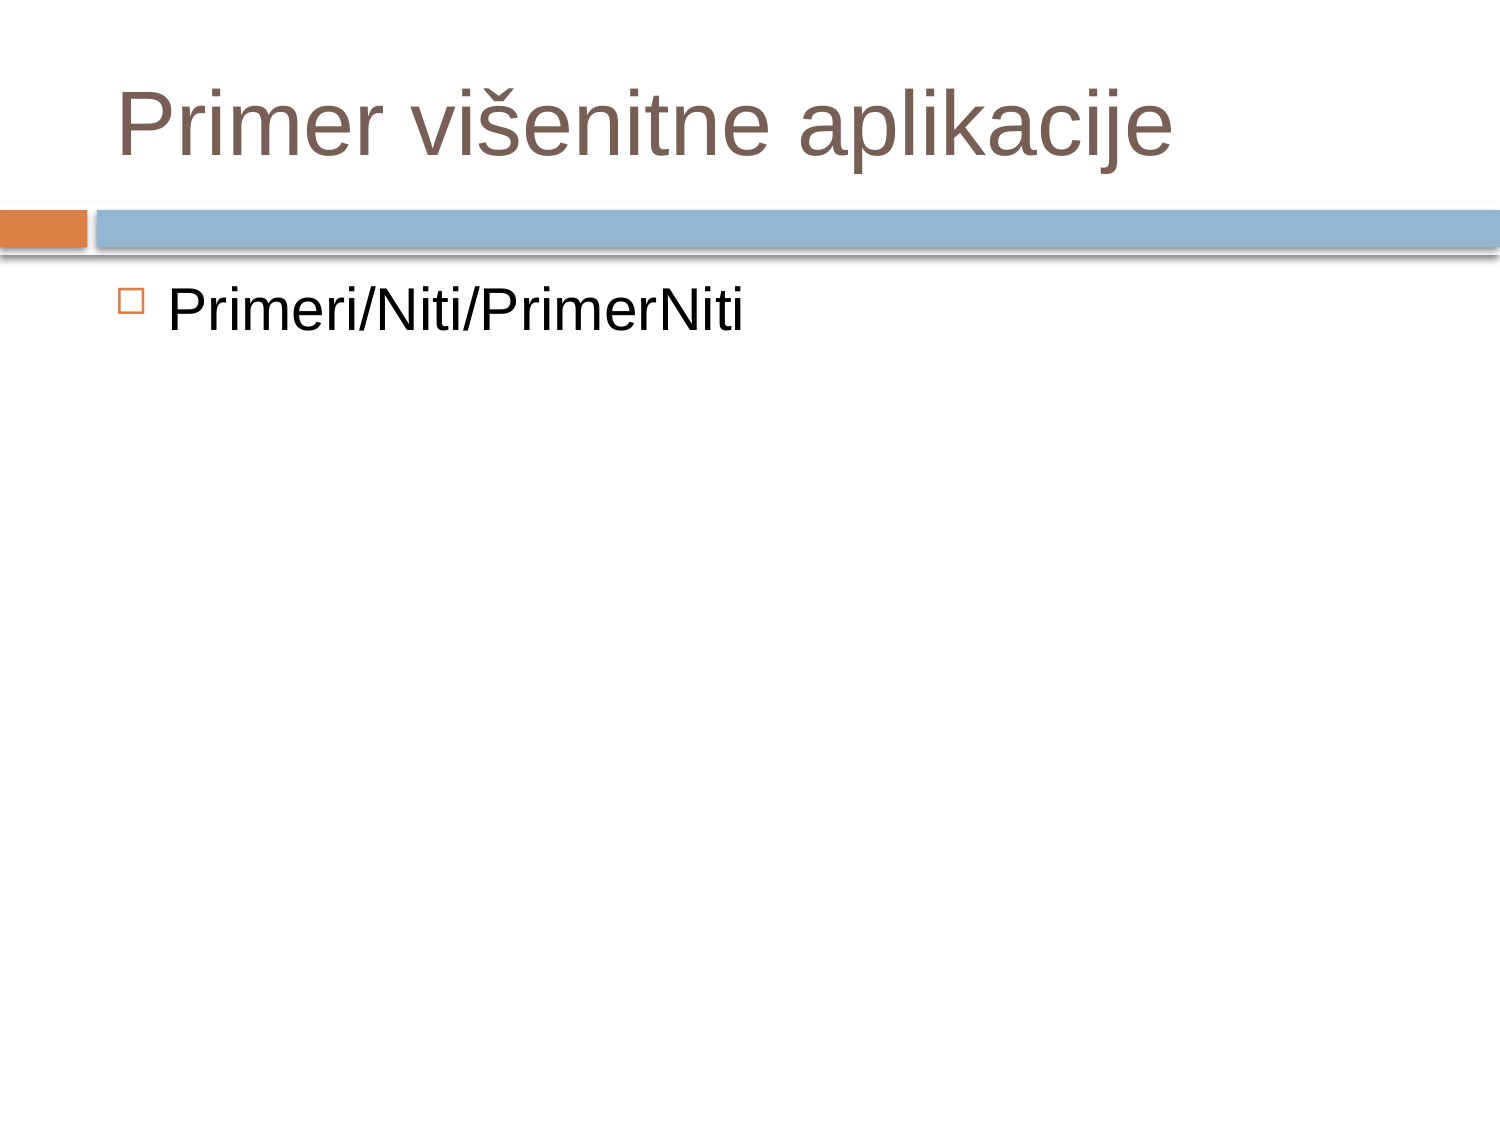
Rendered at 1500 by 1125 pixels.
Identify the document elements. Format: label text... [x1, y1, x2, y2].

title Primer višenitne aplikacije [100, 37, 1438, 200]
list Primeri/Niti/PrimerNiti [100, 262, 1438, 1000]
